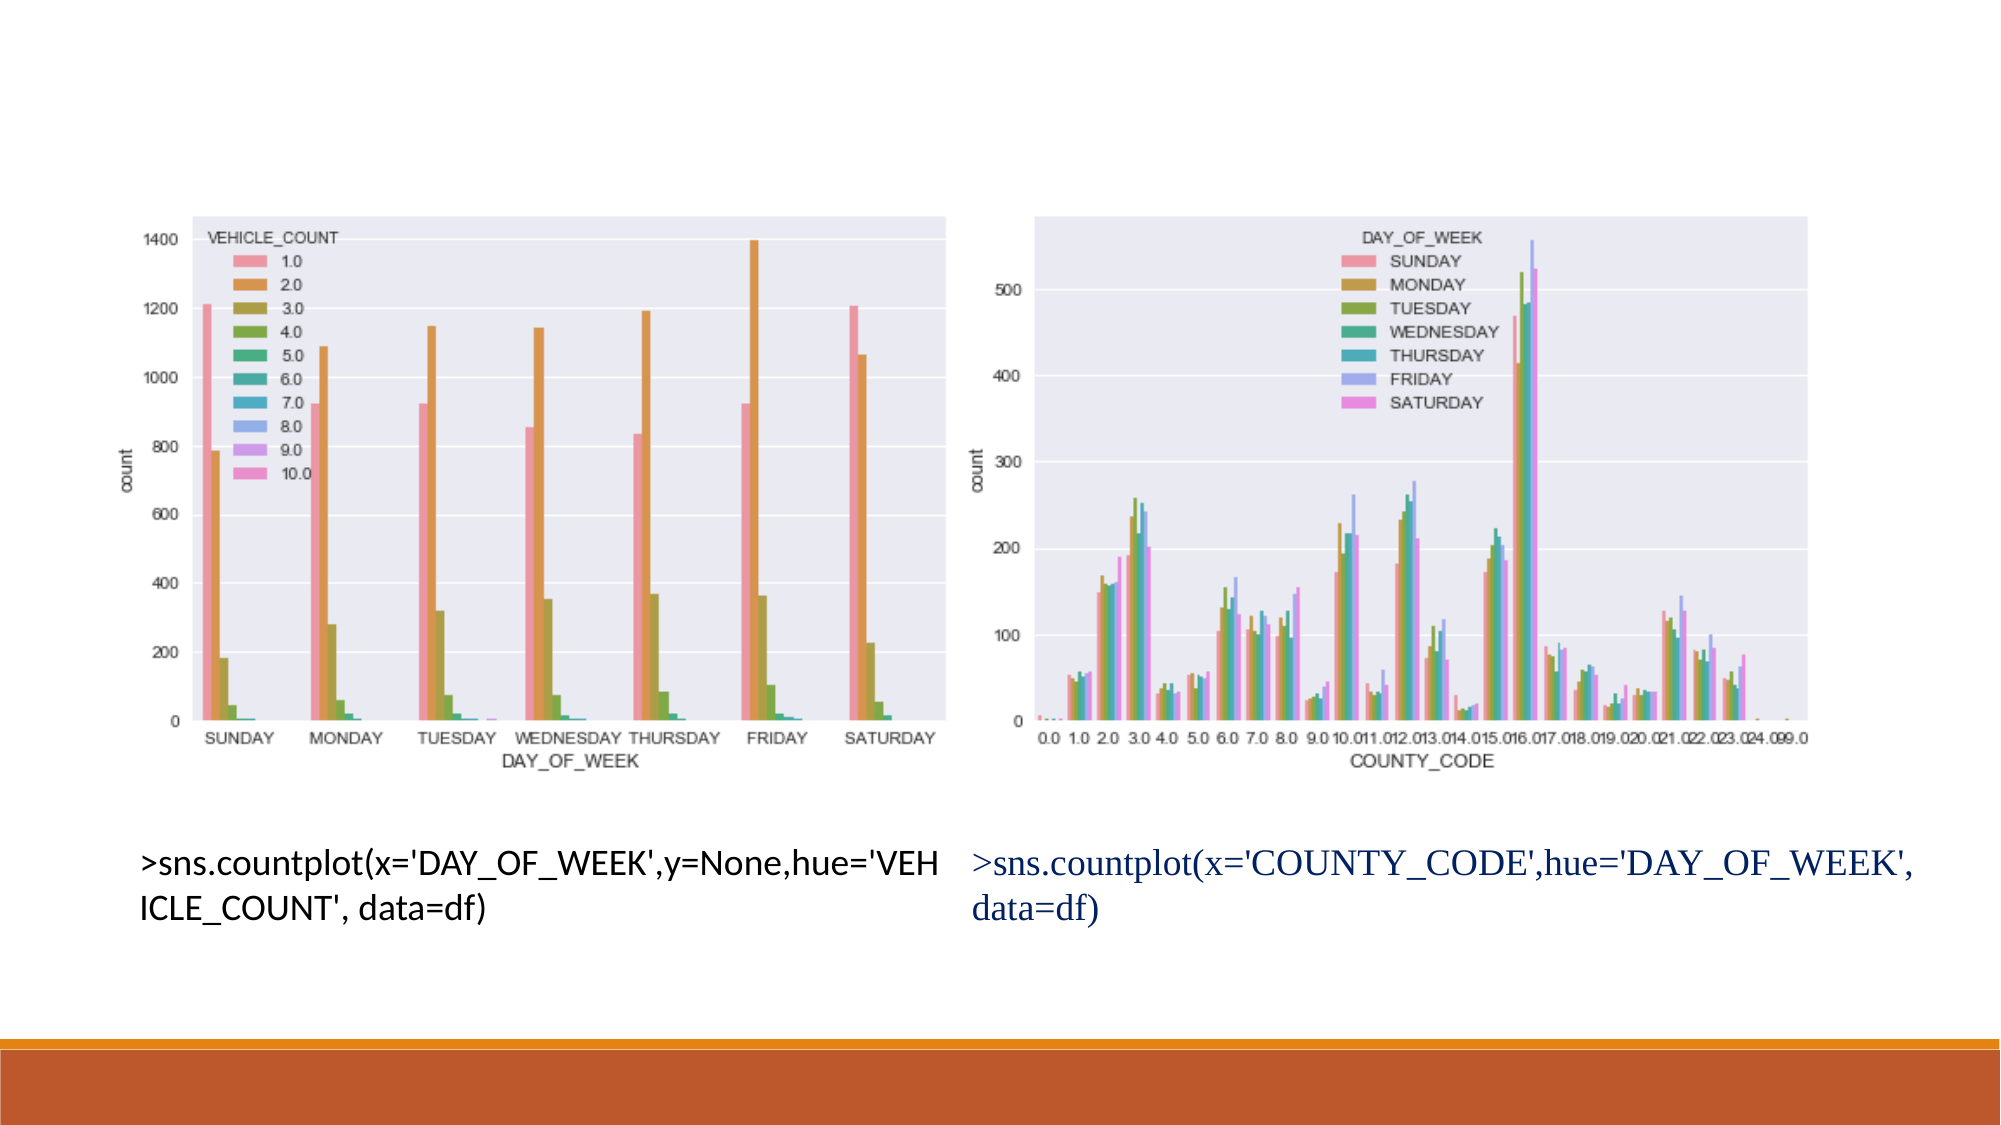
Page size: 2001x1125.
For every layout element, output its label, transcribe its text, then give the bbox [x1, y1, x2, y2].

text_box >sns.countplot(x='DAY_OF_WEEK',y=None,hue='VEHICLE_COUNT', data=df) [124, 830, 958, 935]
picture [107, 204, 1822, 783]
text_box >sns.countplot(x='COUNTY_CODE',hue='DAY_OF_WEEK', data=df) [958, 830, 1985, 935]
